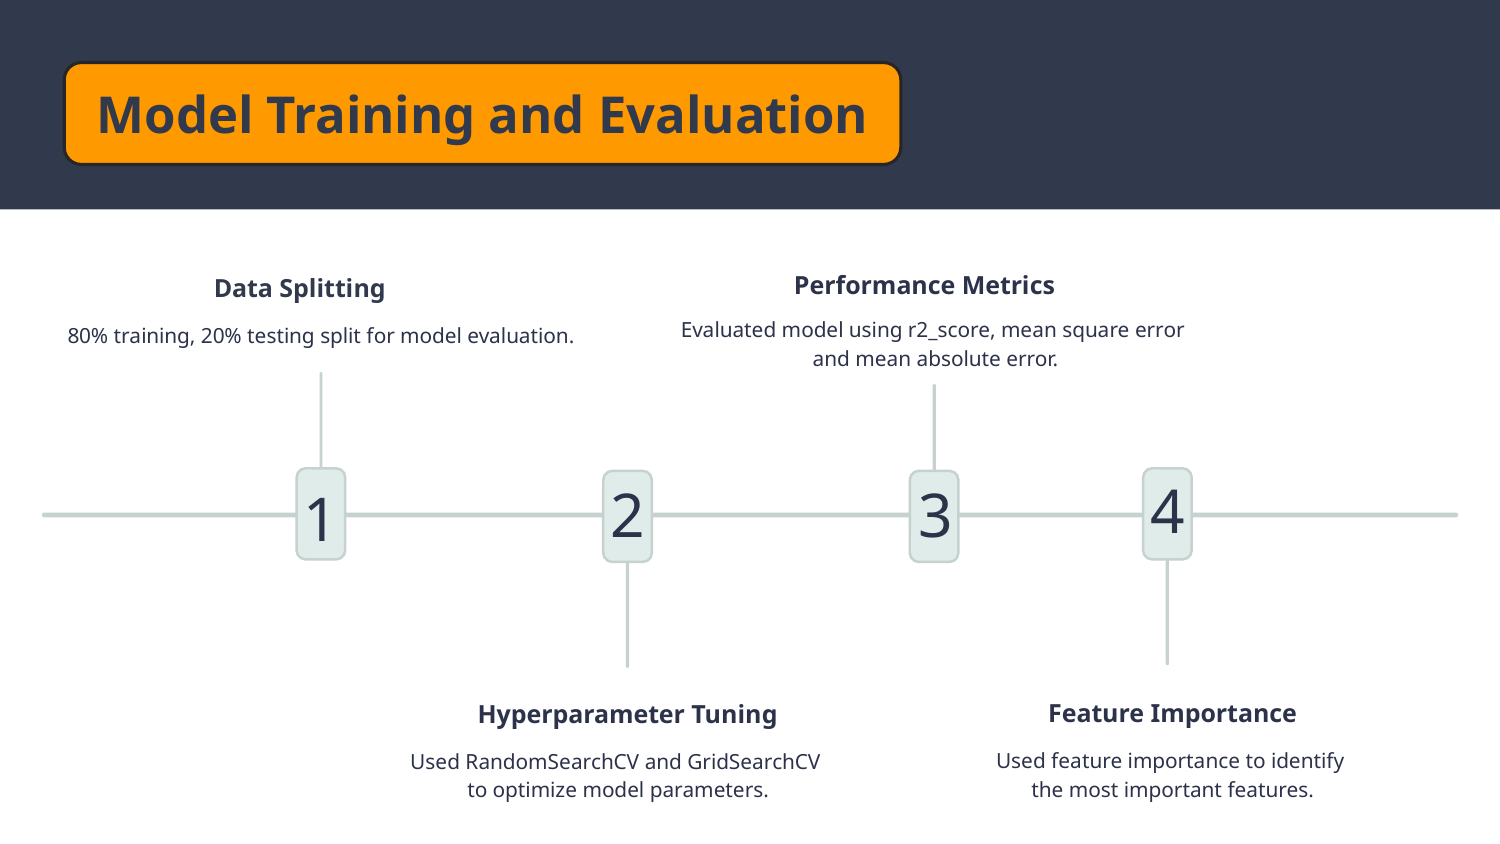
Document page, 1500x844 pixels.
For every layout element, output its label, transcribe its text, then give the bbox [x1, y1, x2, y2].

text_box [932, 384, 936, 470]
text_box 80% training, 20% testing split for model evaluation. [60, 318, 581, 359]
text_box Feature Importance [1005, 690, 1340, 737]
text_box [625, 562, 630, 668]
text_box Performance Metrics [769, 261, 1081, 309]
text_box [346, 512, 603, 518]
text_box [1192, 512, 1459, 518]
text_box Hyperparameter Tuning [460, 690, 795, 738]
text_box [959, 512, 1143, 518]
text_box [319, 372, 323, 468]
text_box [909, 470, 959, 562]
text_box 3 [918, 477, 952, 556]
text_box 1 [303, 480, 337, 542]
text_box [1143, 468, 1192, 560]
text_box Used RandomSearchCV and GridSearchCV to optimize model parameters. [326, 744, 910, 823]
text_box Used feature importance to identify the most important features. [871, 744, 1475, 785]
text_box [41, 512, 296, 518]
text_box Data Splitting [162, 264, 438, 305]
text_box [652, 512, 909, 518]
text_box [1165, 560, 1169, 666]
text_box Evaluated model using r2_score, mean square error and mean absolute error. [654, 313, 1217, 364]
text_box Model Training and Evaluation [64, 62, 901, 165]
text_box 2 [610, 477, 644, 528]
text_box [296, 468, 346, 560]
text_box [603, 470, 652, 562]
text_box 4 [1150, 473, 1184, 552]
